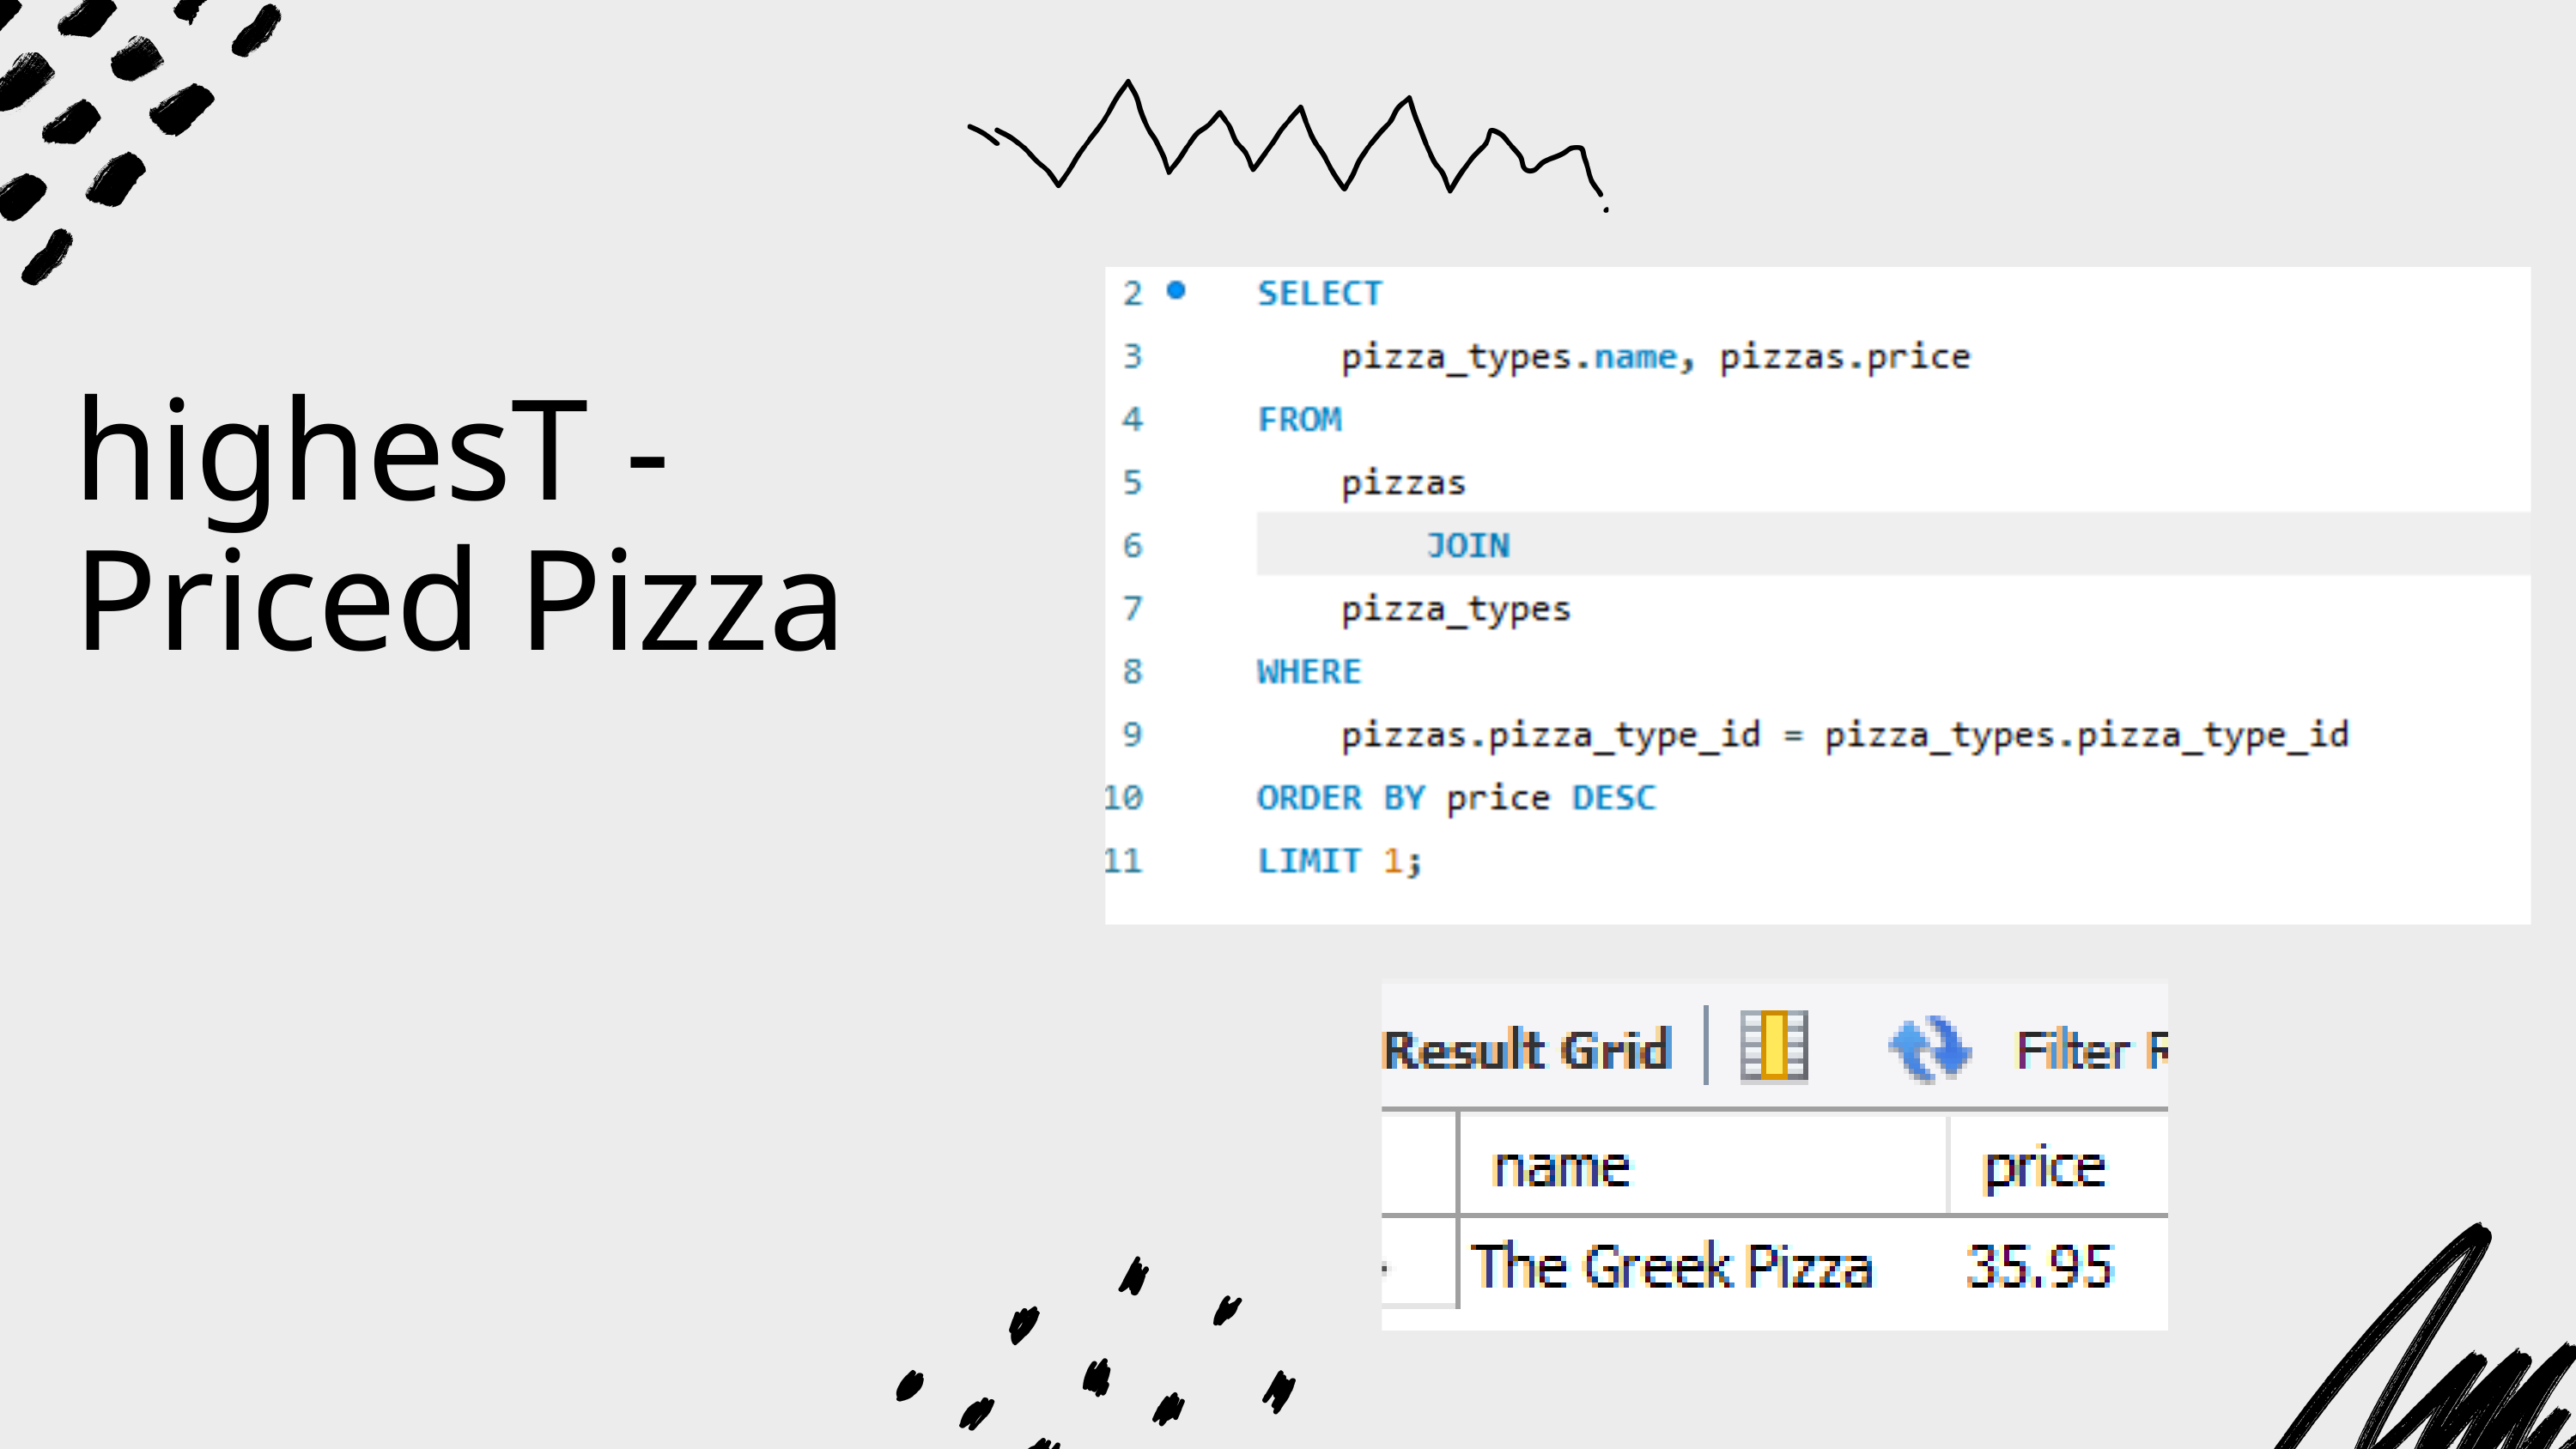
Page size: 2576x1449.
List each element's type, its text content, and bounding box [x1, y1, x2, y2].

text_box [1382, 979, 2168, 1331]
text_box [879, 1254, 1332, 1449]
text_box highesT - Priced Pizza [73, 377, 1014, 678]
text_box [0, 0, 368, 367]
text_box [967, 78, 1609, 213]
text_box [2218, 1222, 2576, 1449]
text_box [1105, 267, 2531, 925]
